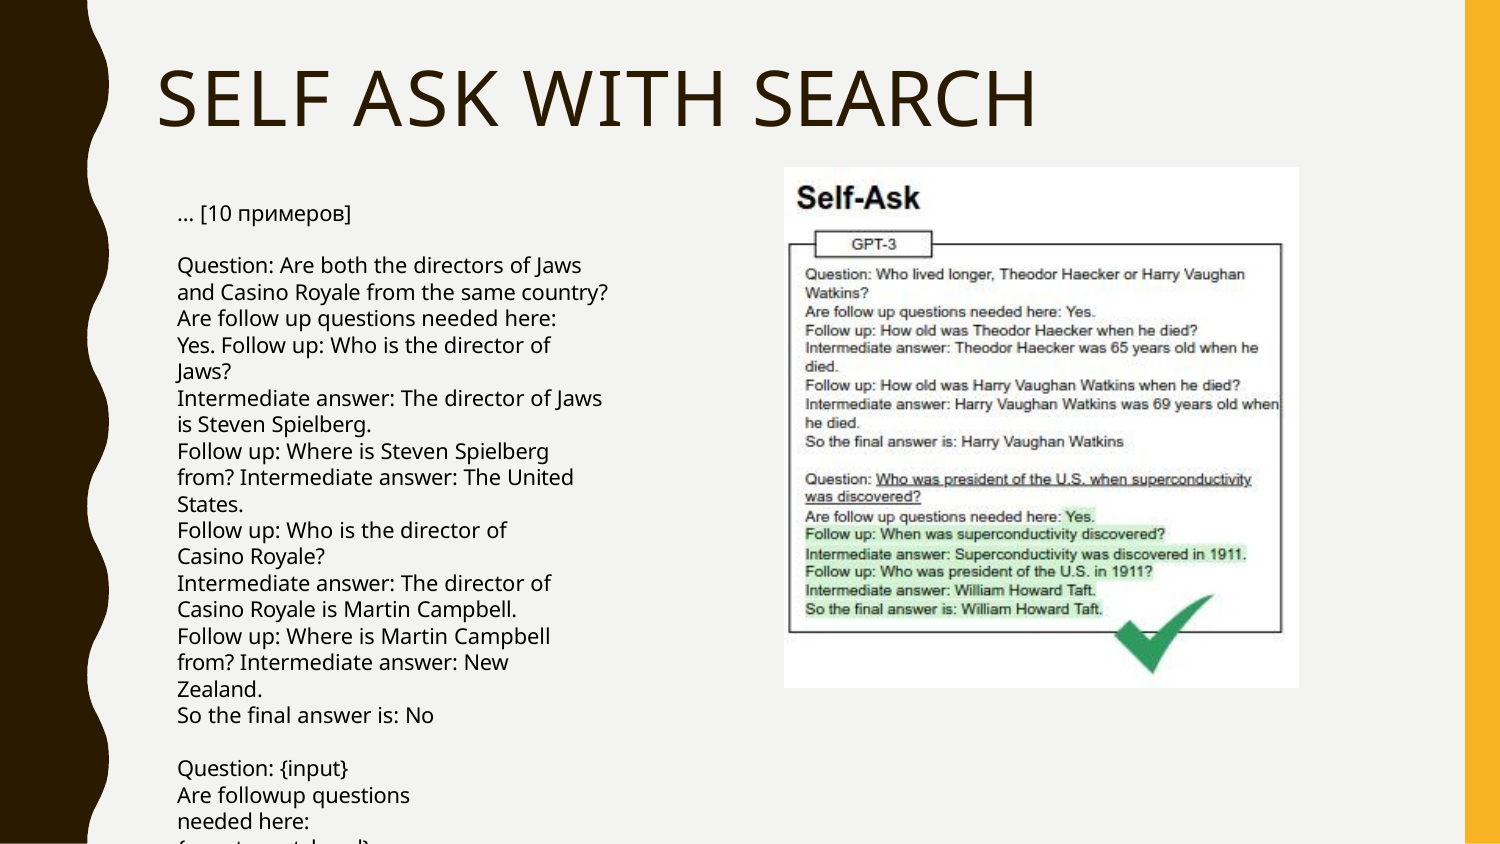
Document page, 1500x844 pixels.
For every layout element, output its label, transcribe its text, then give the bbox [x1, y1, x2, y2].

text_box … [10 примеров] Question: Are both the directors of Jaws and Casino Royale from the same country? Are follow up questions needed here: Yes. Follow up: Who is the director of Jaws? Intermediate answer: The director of Jaws is Steven Spielberg. Follow up: Where is Steven Spielberg from? Intermediate answer: The United States. Follow up: Who is the director of Casino Royale? Intermediate answer: The director of Casino Royale is Martin Campbell. Follow up: Where is Martin Campbell from? Intermediate answer: New Zealand. So the final answer is: No Question: {input} Are followup questions needed here:{agent_scratchpad} [174, 196, 616, 844]
title Self ask with search [154, 47, 1407, 191]
picture [784, 167, 1299, 688]
